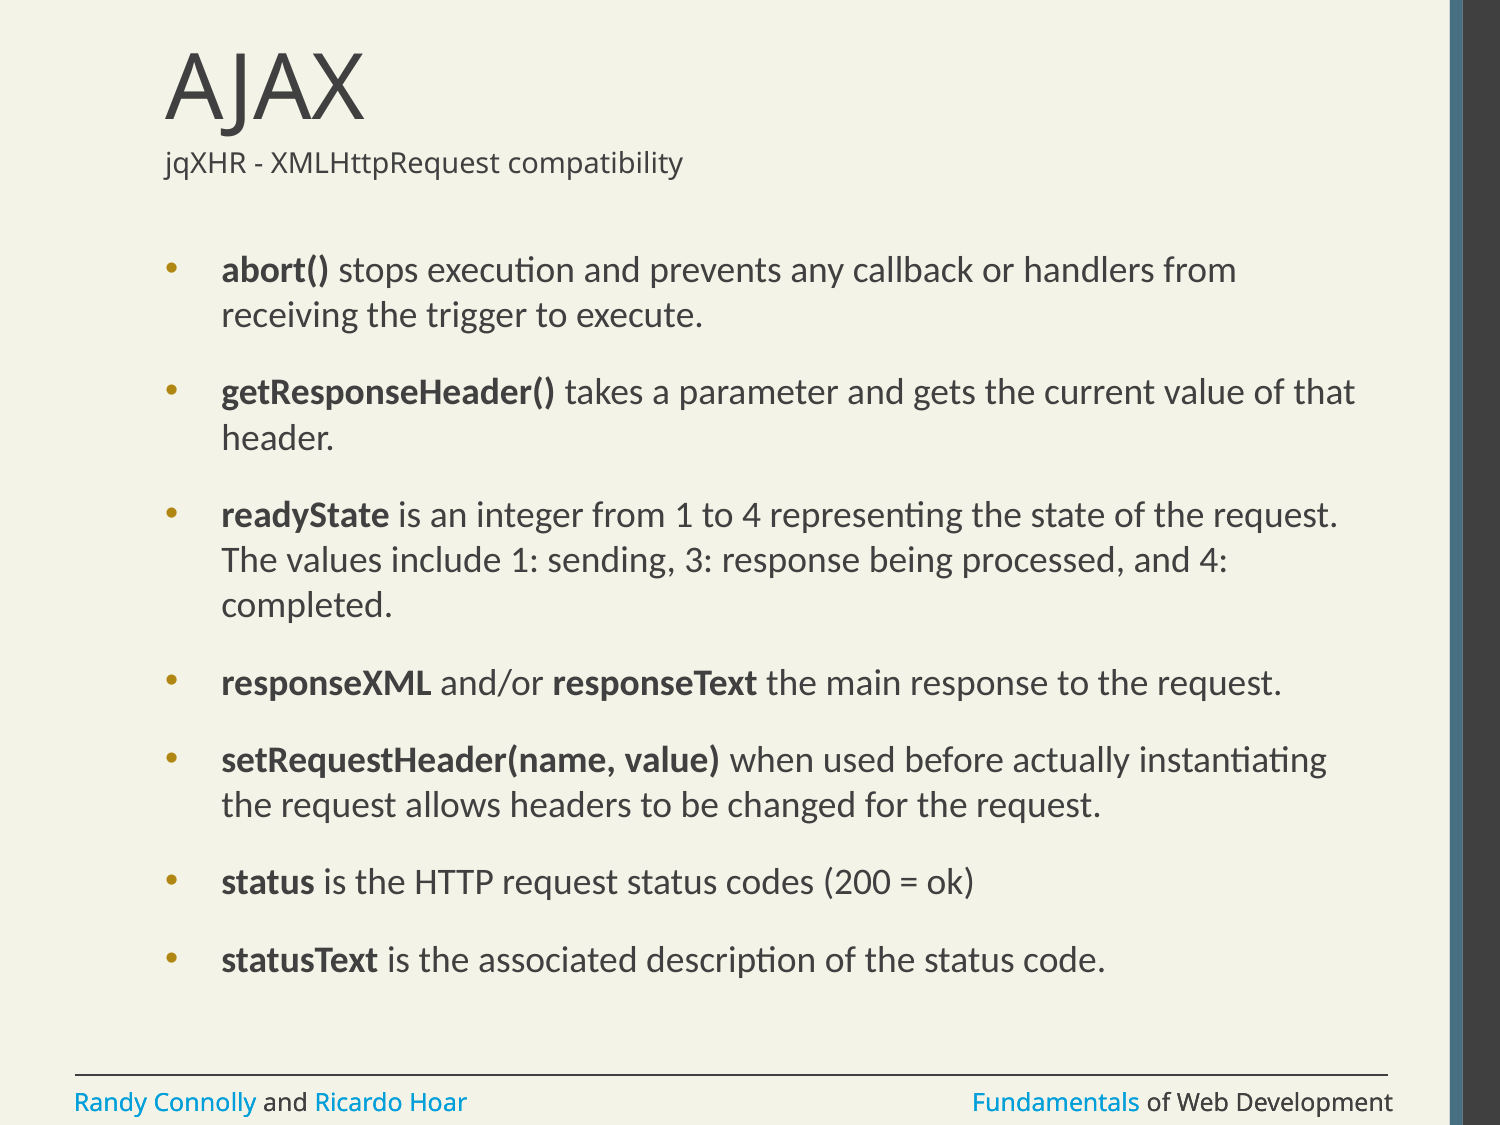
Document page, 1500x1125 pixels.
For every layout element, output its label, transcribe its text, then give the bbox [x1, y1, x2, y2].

list abort() stops execution and prevents any callback or handlers from receiving the trigger to execute. getResponseHeader() takes a parameter and gets the current value of that header. readyState is an integer from 1 to 4 representing the state of the request. The values include 1: sending, 3: response being processed, and 4: completed. responseXML and/or responseText the main response to the request. setRequestHeader(name, value) when used before actually instantiating the request allows headers to be changed for the request. status is the HTTP request status codes (200 = ok) statusText is the associated description of the status code. [150, 237, 1375, 1013]
list jqXHR - XMLHttpRequest compatibility [150, 137, 1200, 188]
title AJAX [150, 20, 1425, 188]
